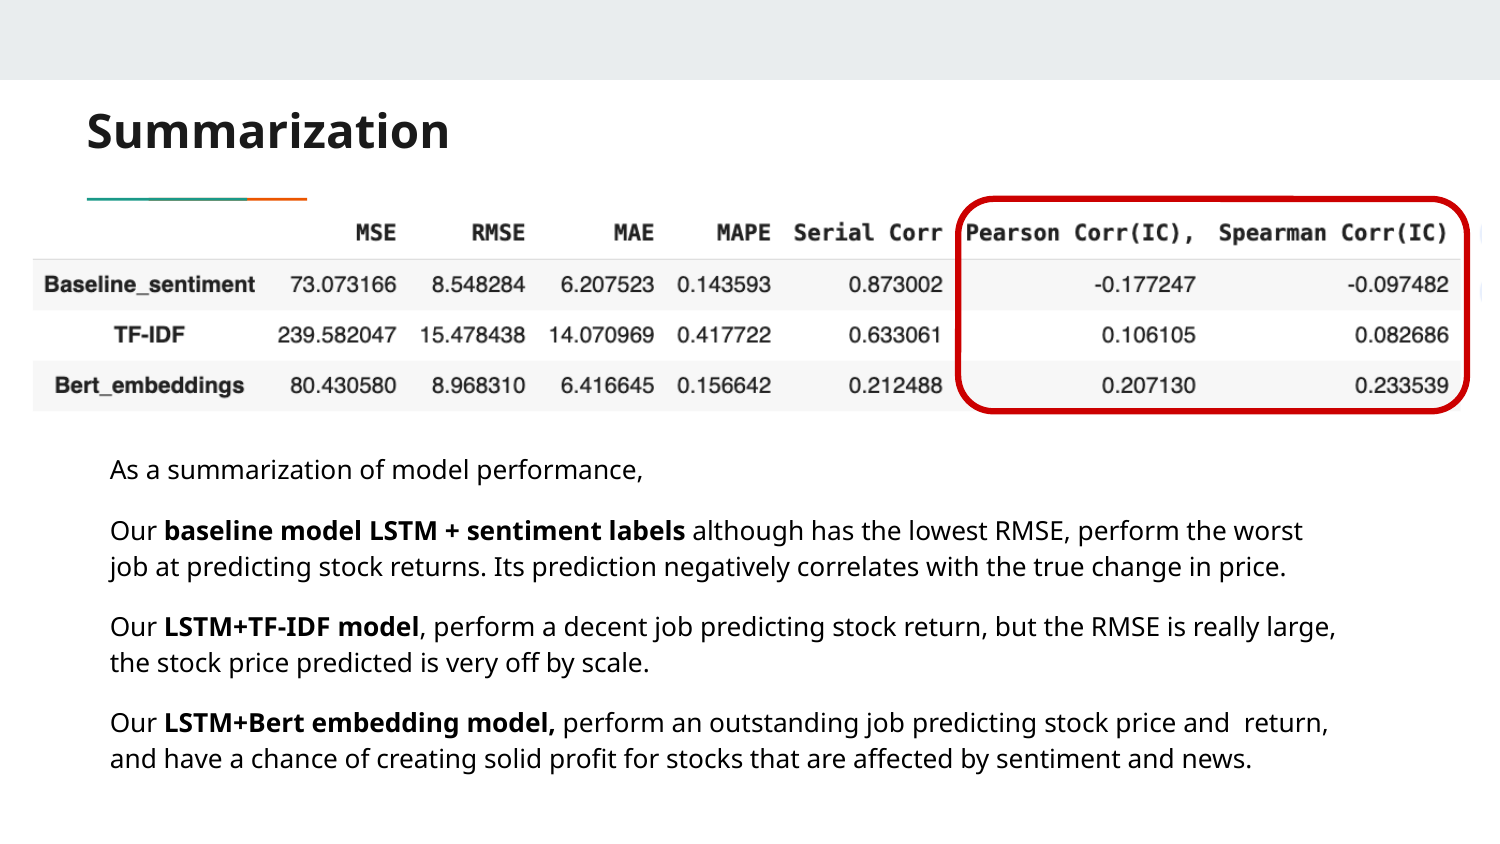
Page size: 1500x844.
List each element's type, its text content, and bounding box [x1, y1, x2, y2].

text_box [963, 198, 1462, 216]
picture [19, 217, 1482, 423]
title Summarization [71, 85, 1333, 174]
list As a summarization of model performance, Our baseline model LSTM + sentiment labels although has the lowest RMSE, perform the worst job at predicting stock returns. Its prediction negatively correlates with the true change in price. Our LSTM+TF-IDF model, perform a decent job predicting stock return, but the RMSE is really large, the stock price predicted is very off by scale. Our LSTM+Bert embedding model, perform an outstanding job predicting stock price and return, and have a chance of creating solid profit for stocks that are affected by sentiment and news. [94, 433, 1357, 805]
